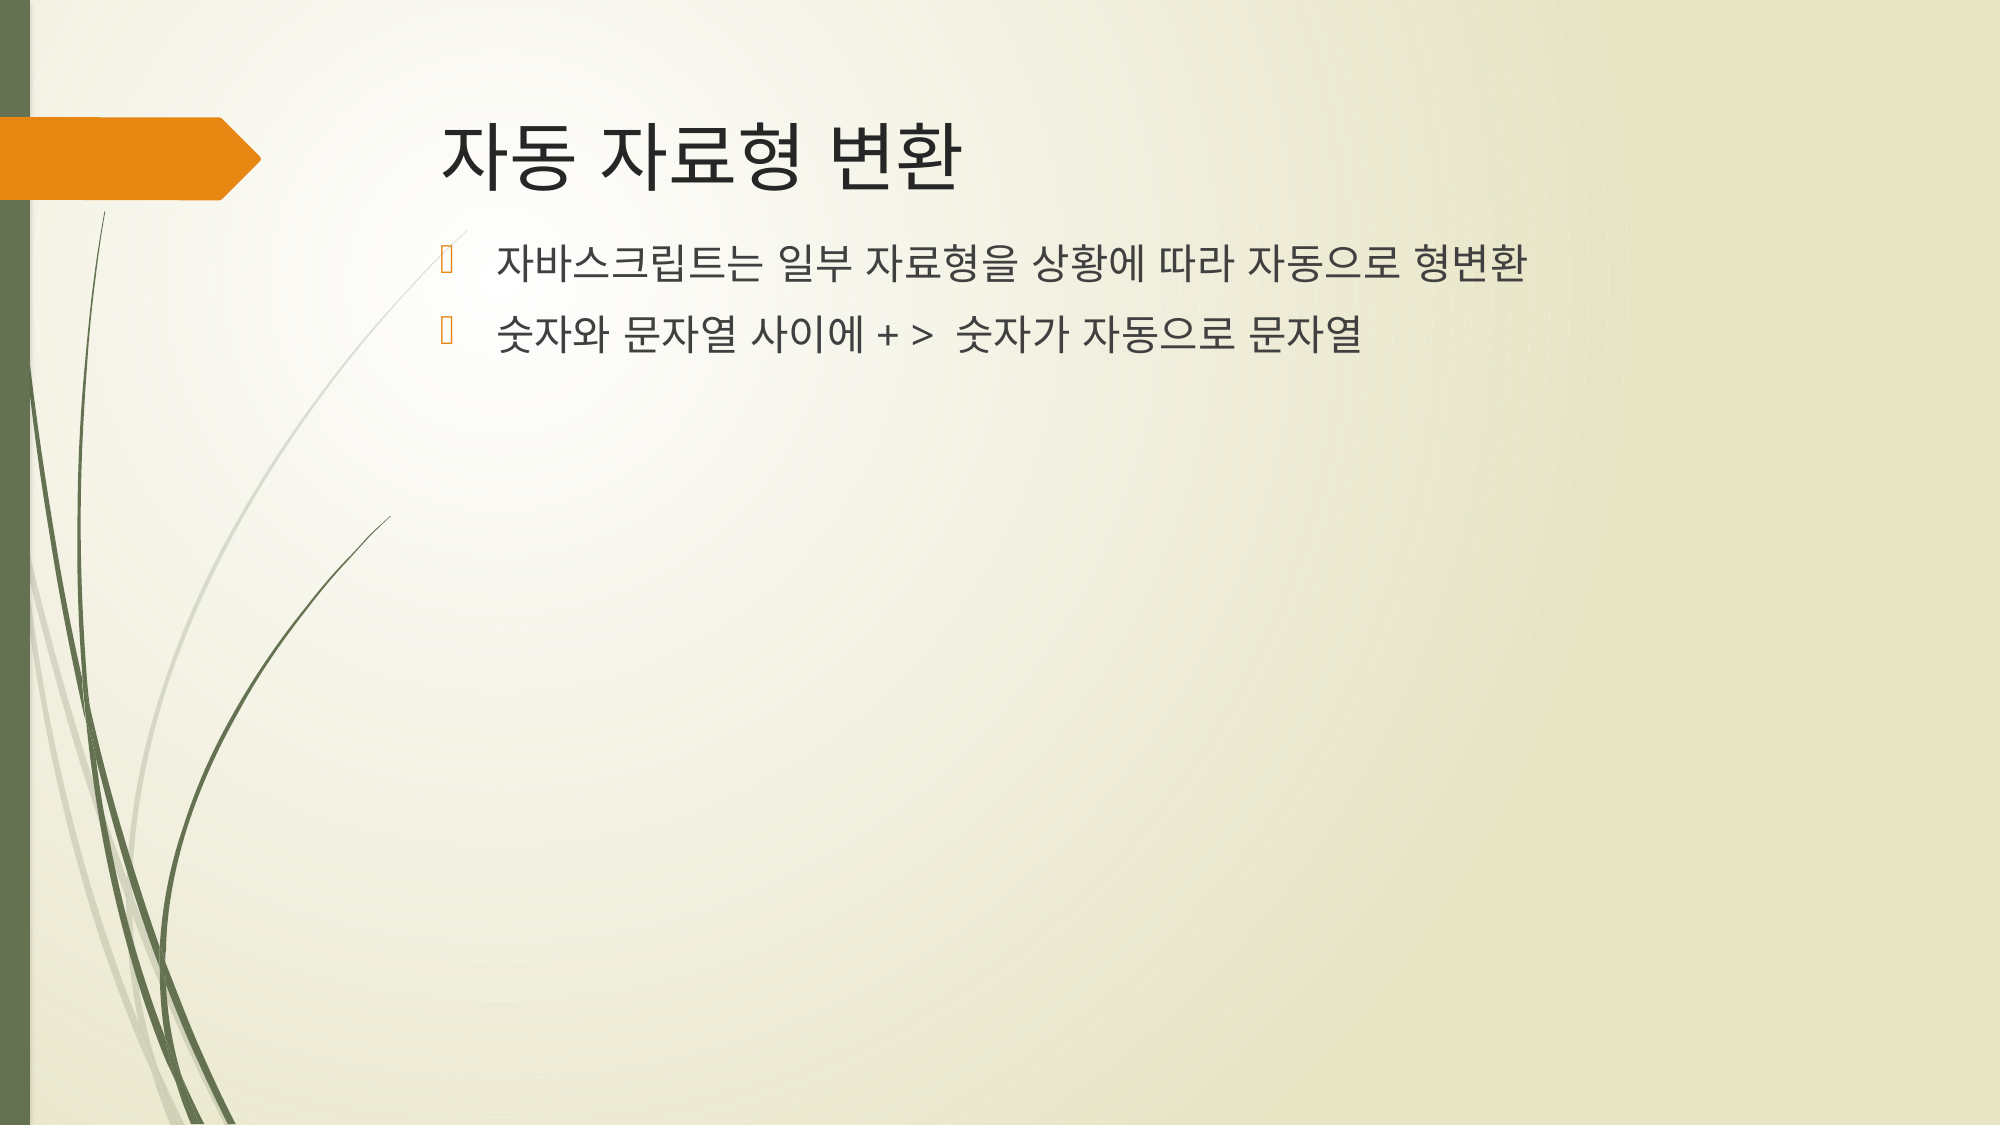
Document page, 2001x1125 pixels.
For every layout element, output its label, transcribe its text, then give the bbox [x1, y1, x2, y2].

title 자동 자료형 변환 [425, 102, 1888, 230]
list 자바스크립트는 일부 자료형을 상황에 따라 자동으로 형변환 숫자와 문자열 사이에+ > 숫자가 자동으로 문자열 [424, 230, 1888, 970]
